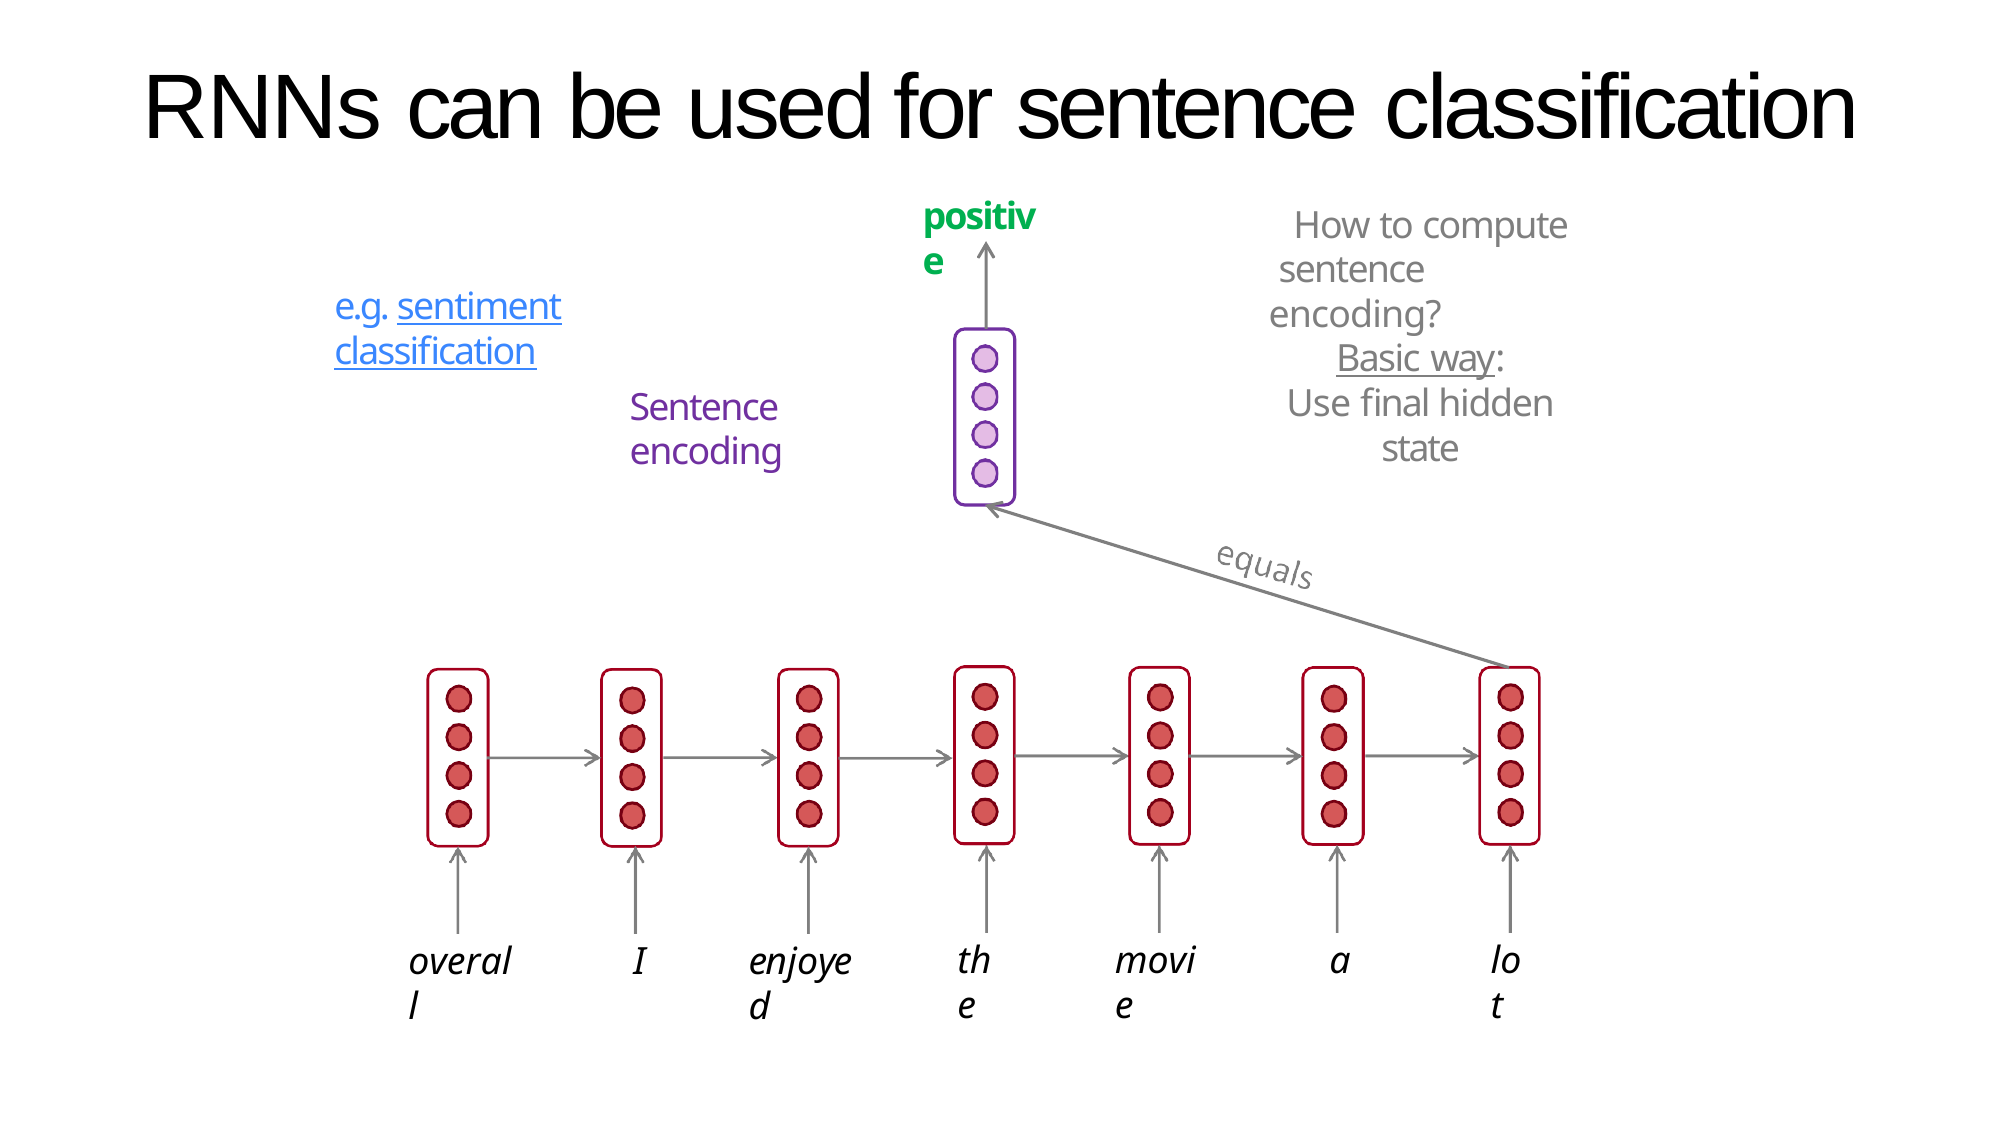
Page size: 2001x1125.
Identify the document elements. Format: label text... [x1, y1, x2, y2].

text_box a [1327, 933, 1351, 981]
text_box positive [920, 235, 1048, 283]
text_box [426, 665, 1541, 934]
text_box overall [406, 935, 514, 1028]
text_box Sentence encoding [627, 380, 921, 473]
text_box lot [1488, 933, 1534, 1026]
text_box I [631, 935, 645, 983]
text_box Basic way: Use final hidden state [1253, 332, 1589, 470]
text_box the [955, 933, 1010, 1026]
text_box [984, 500, 1217, 579]
text_box e.g. sentiment classification [332, 280, 758, 373]
text_box enjoyed [746, 935, 870, 1028]
text_box movie [1112, 933, 1209, 1026]
text_box [977, 241, 996, 329]
text_box [1250, 589, 1510, 670]
text_box [954, 328, 1015, 505]
text_box [1217, 546, 1312, 589]
title RNNs can be used for sentence classification [131, 44, 1869, 235]
text_box How to compute sentence encoding? [1266, 235, 1575, 332]
